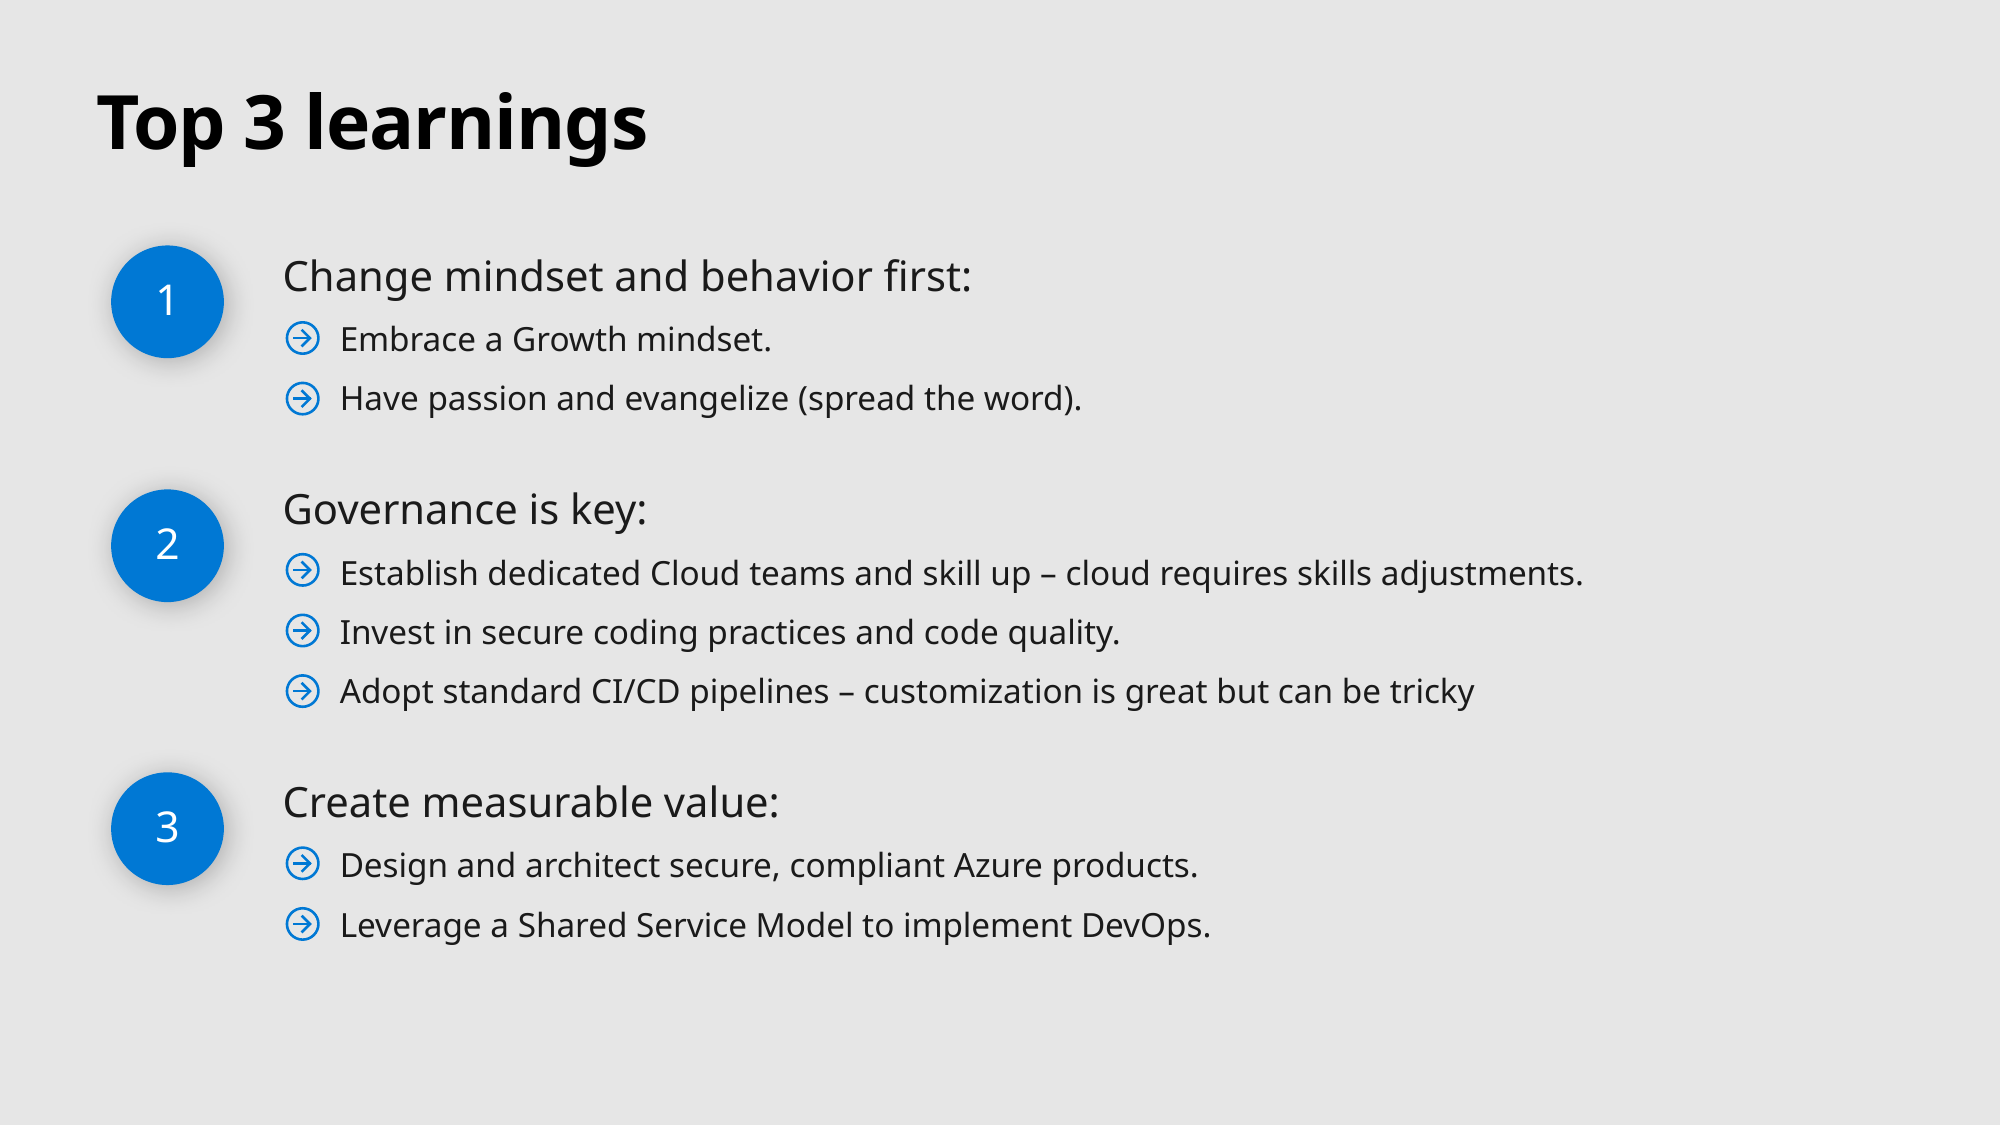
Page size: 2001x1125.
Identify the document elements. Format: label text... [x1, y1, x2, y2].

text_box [286, 321, 319, 415]
text_box 1 [111, 245, 224, 359]
title Top 3 learnings [96, 75, 1904, 166]
text_box 2 [111, 489, 224, 603]
text_box 3 [111, 772, 224, 886]
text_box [286, 847, 319, 940]
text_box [286, 553, 319, 707]
text_box Change mindset and behavior first: Embrace a Growth mindset. Have passion and evangelize (spread the word). Governance is key: Establish dedicated Cloud teams and skill up – cloud requires skills adjustments. Invest in secure coding practices and code quality. Adopt standard CI/CD pipelines – customization is great but can be tricky Create measurable value: Design and architect secure, compliant Azure products. Leverage a Shared Service Model to implement DevOps. [282, 249, 1879, 944]
